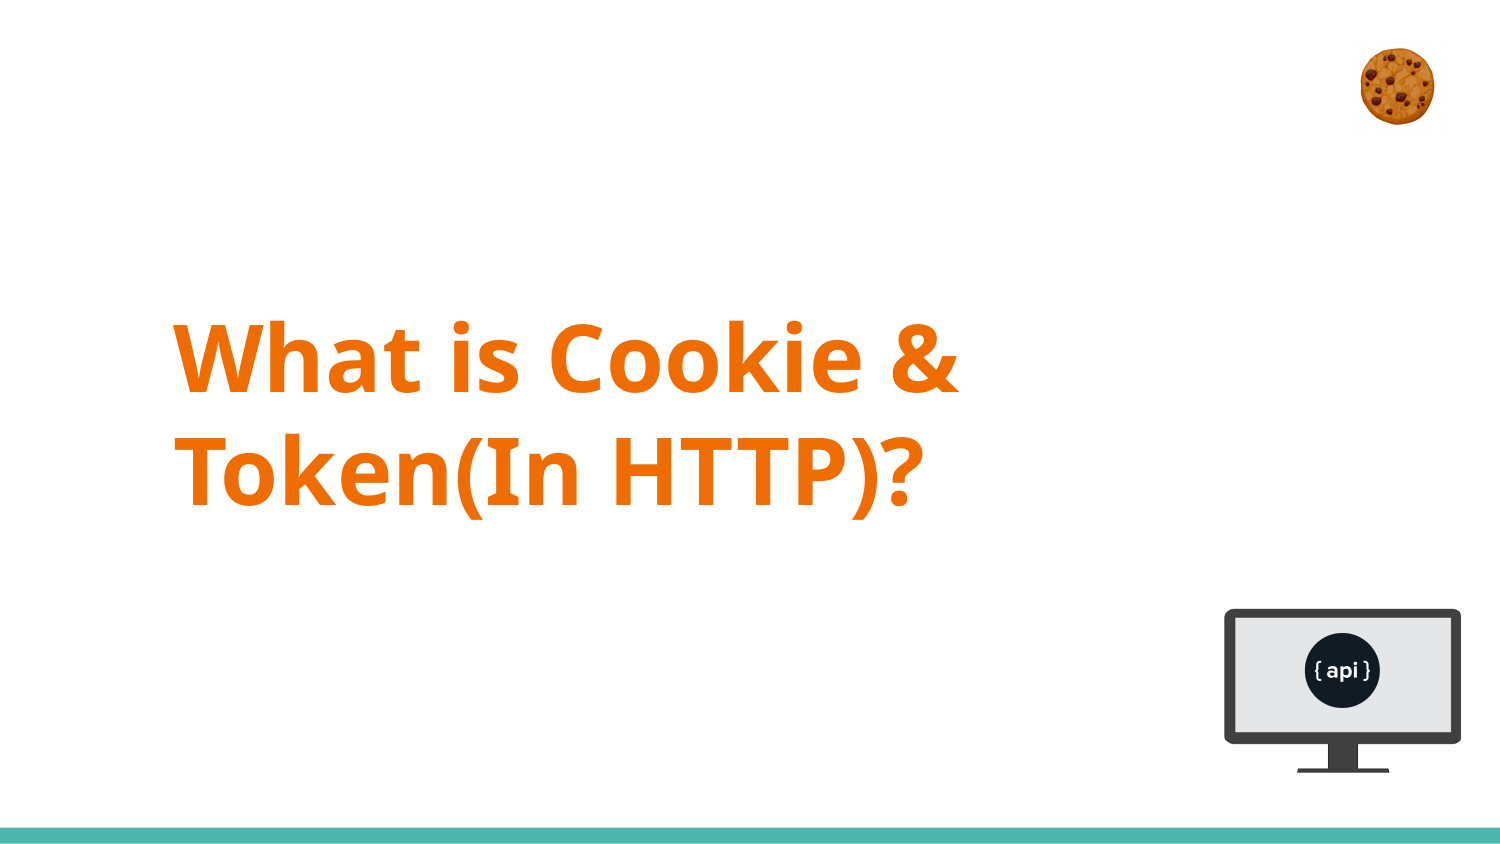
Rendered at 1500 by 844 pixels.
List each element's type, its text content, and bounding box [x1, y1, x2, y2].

title What is Cookie & Token(In HTTP)? [158, 284, 1337, 447]
picture [1346, 35, 1450, 138]
picture [1224, 606, 1461, 786]
